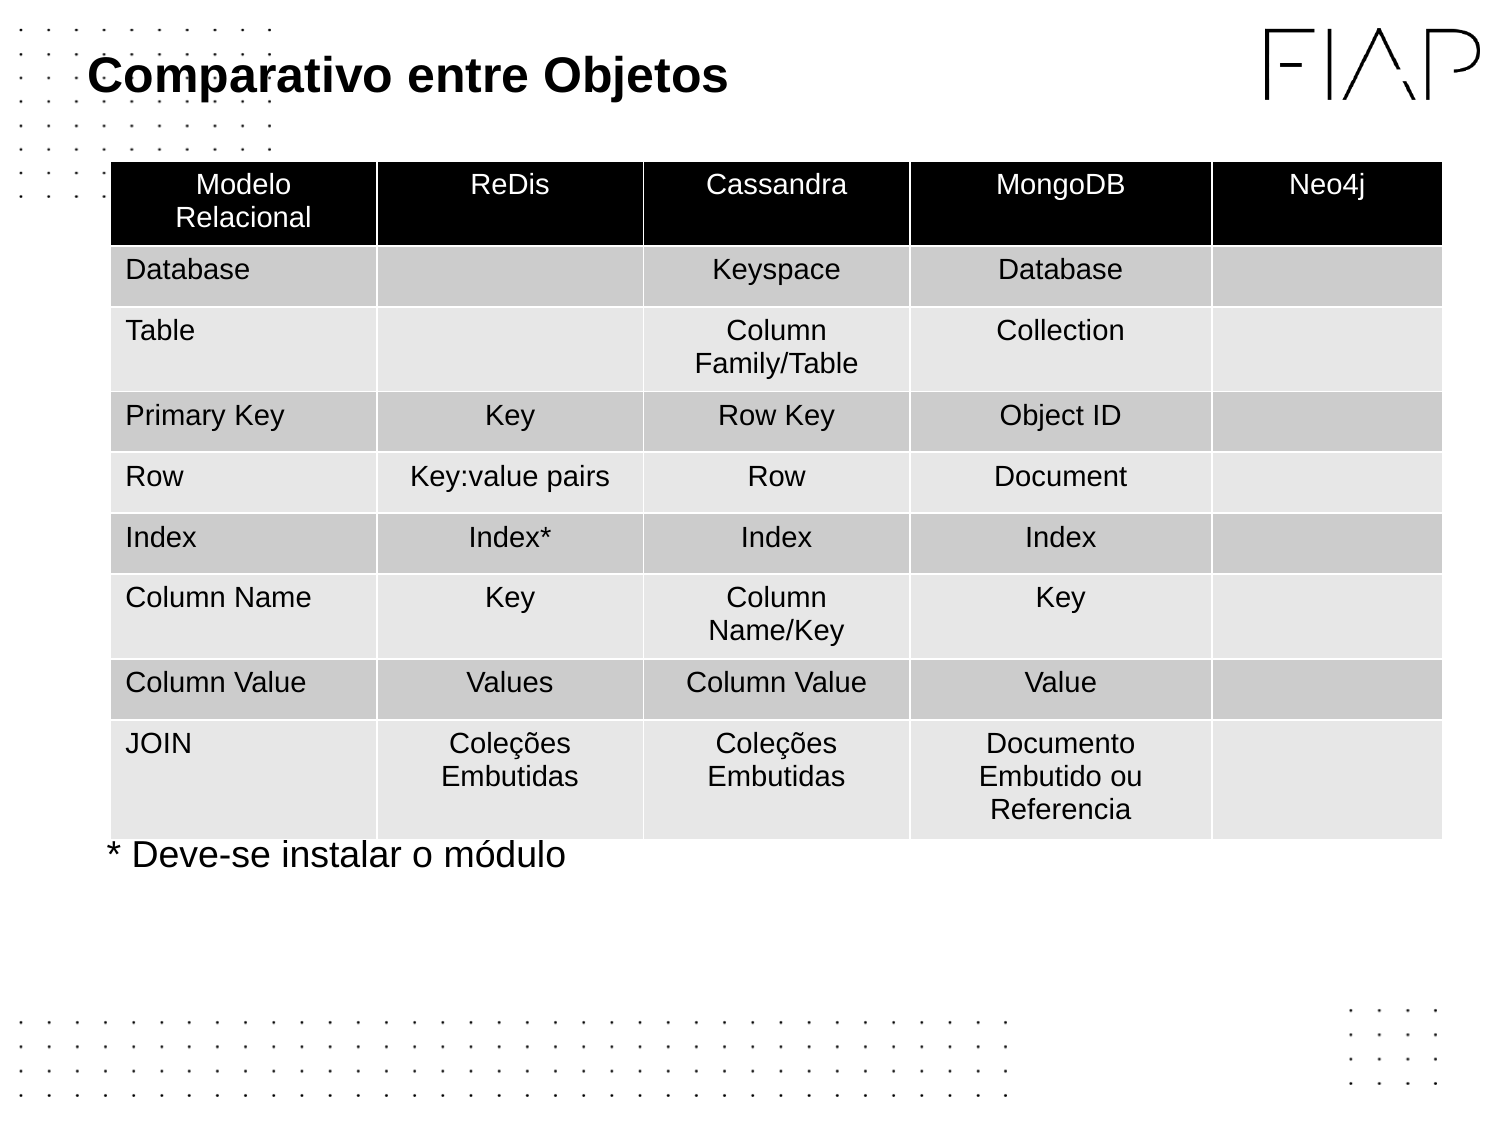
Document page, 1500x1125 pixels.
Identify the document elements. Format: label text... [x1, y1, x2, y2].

table_cell [1213, 575, 1442, 658]
table_cell Coleções Embutidas [644, 721, 909, 839]
table_cell Index* [378, 514, 643, 573]
text_box * Deve-se instalar o módulo [91, 76, 1462, 986]
table_cell Column Value [111, 660, 376, 719]
table_cell Index [111, 514, 376, 573]
table_header ReDis [378, 162, 643, 245]
table_cell Column Family/Table [644, 308, 909, 391]
table_cell Document [911, 453, 1211, 512]
picture [19, 1019, 1007, 1097]
table_cell Index [911, 514, 1211, 573]
table_cell Key [911, 575, 1211, 658]
table_cell Table [111, 308, 376, 391]
table_cell Primary Key [111, 392, 376, 451]
table_cell [1213, 392, 1442, 451]
table_cell Value [911, 660, 1211, 719]
table_cell Database [911, 247, 1211, 306]
table_cell Keyspace [644, 247, 909, 306]
table_cell Documento Embutido ou Referencia [911, 721, 1211, 839]
table_cell Collection [911, 308, 1211, 391]
table_cell [378, 247, 643, 306]
table_cell [1213, 660, 1442, 719]
table_cell Column Name/Key [644, 575, 909, 658]
table_cell Key [378, 392, 643, 451]
table_header Modelo Relacional [111, 162, 376, 245]
table_cell JOIN [111, 721, 376, 839]
table_cell Column Value [644, 660, 909, 719]
table_cell Column Name [111, 575, 376, 658]
table_cell Object ID [911, 392, 1211, 451]
table_cell [1213, 721, 1442, 839]
table_cell Key:value pairs [378, 453, 643, 512]
table_cell Row Key [644, 392, 909, 451]
table_cell [1213, 308, 1442, 391]
table_cell Row [111, 453, 376, 512]
table_cell Values [378, 660, 643, 719]
picture [1265, 28, 1480, 100]
table_cell Coleções Embutidas [378, 721, 643, 839]
table_cell Index [644, 514, 909, 573]
title Comparativo entre Objetos [72, 38, 1223, 114]
table_cell [378, 308, 643, 391]
picture [19, 28, 271, 198]
table_cell [1213, 453, 1442, 512]
table_cell [1213, 247, 1442, 306]
table_cell Row [644, 453, 909, 512]
picture [1344, 1007, 1437, 1085]
table_header Neo4j [1213, 162, 1442, 245]
table_header Cassandra [644, 162, 909, 245]
table_cell [1213, 514, 1442, 573]
table_header MongoDB [911, 162, 1211, 245]
table_cell Database [111, 247, 376, 306]
table_cell Key [378, 575, 643, 658]
